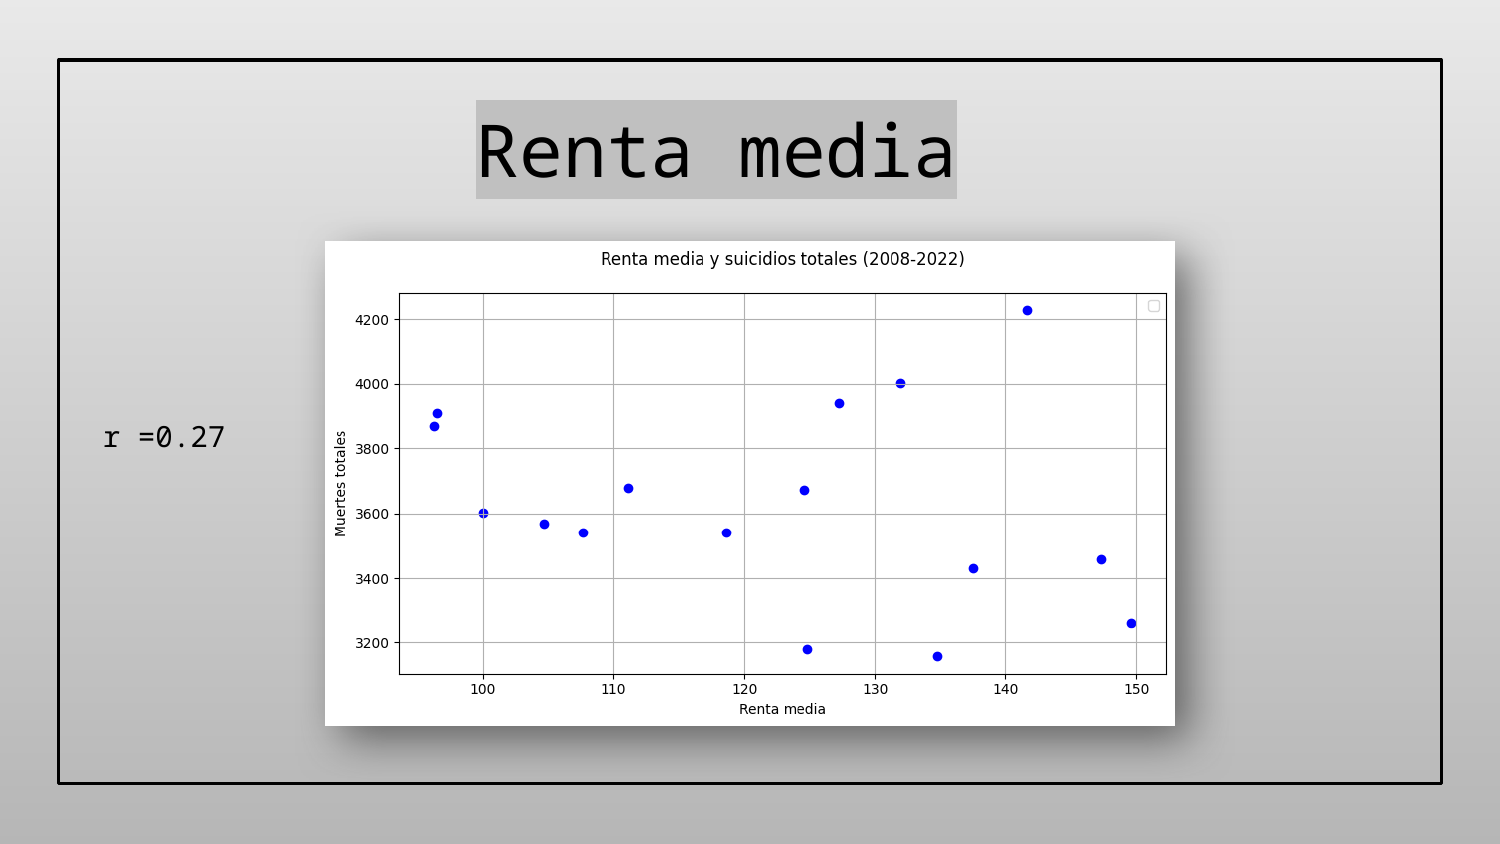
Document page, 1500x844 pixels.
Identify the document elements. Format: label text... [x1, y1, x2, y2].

text_box Renta media [460, 97, 1500, 200]
text_box r =0.27 [88, 411, 241, 461]
picture [324, 241, 1175, 727]
